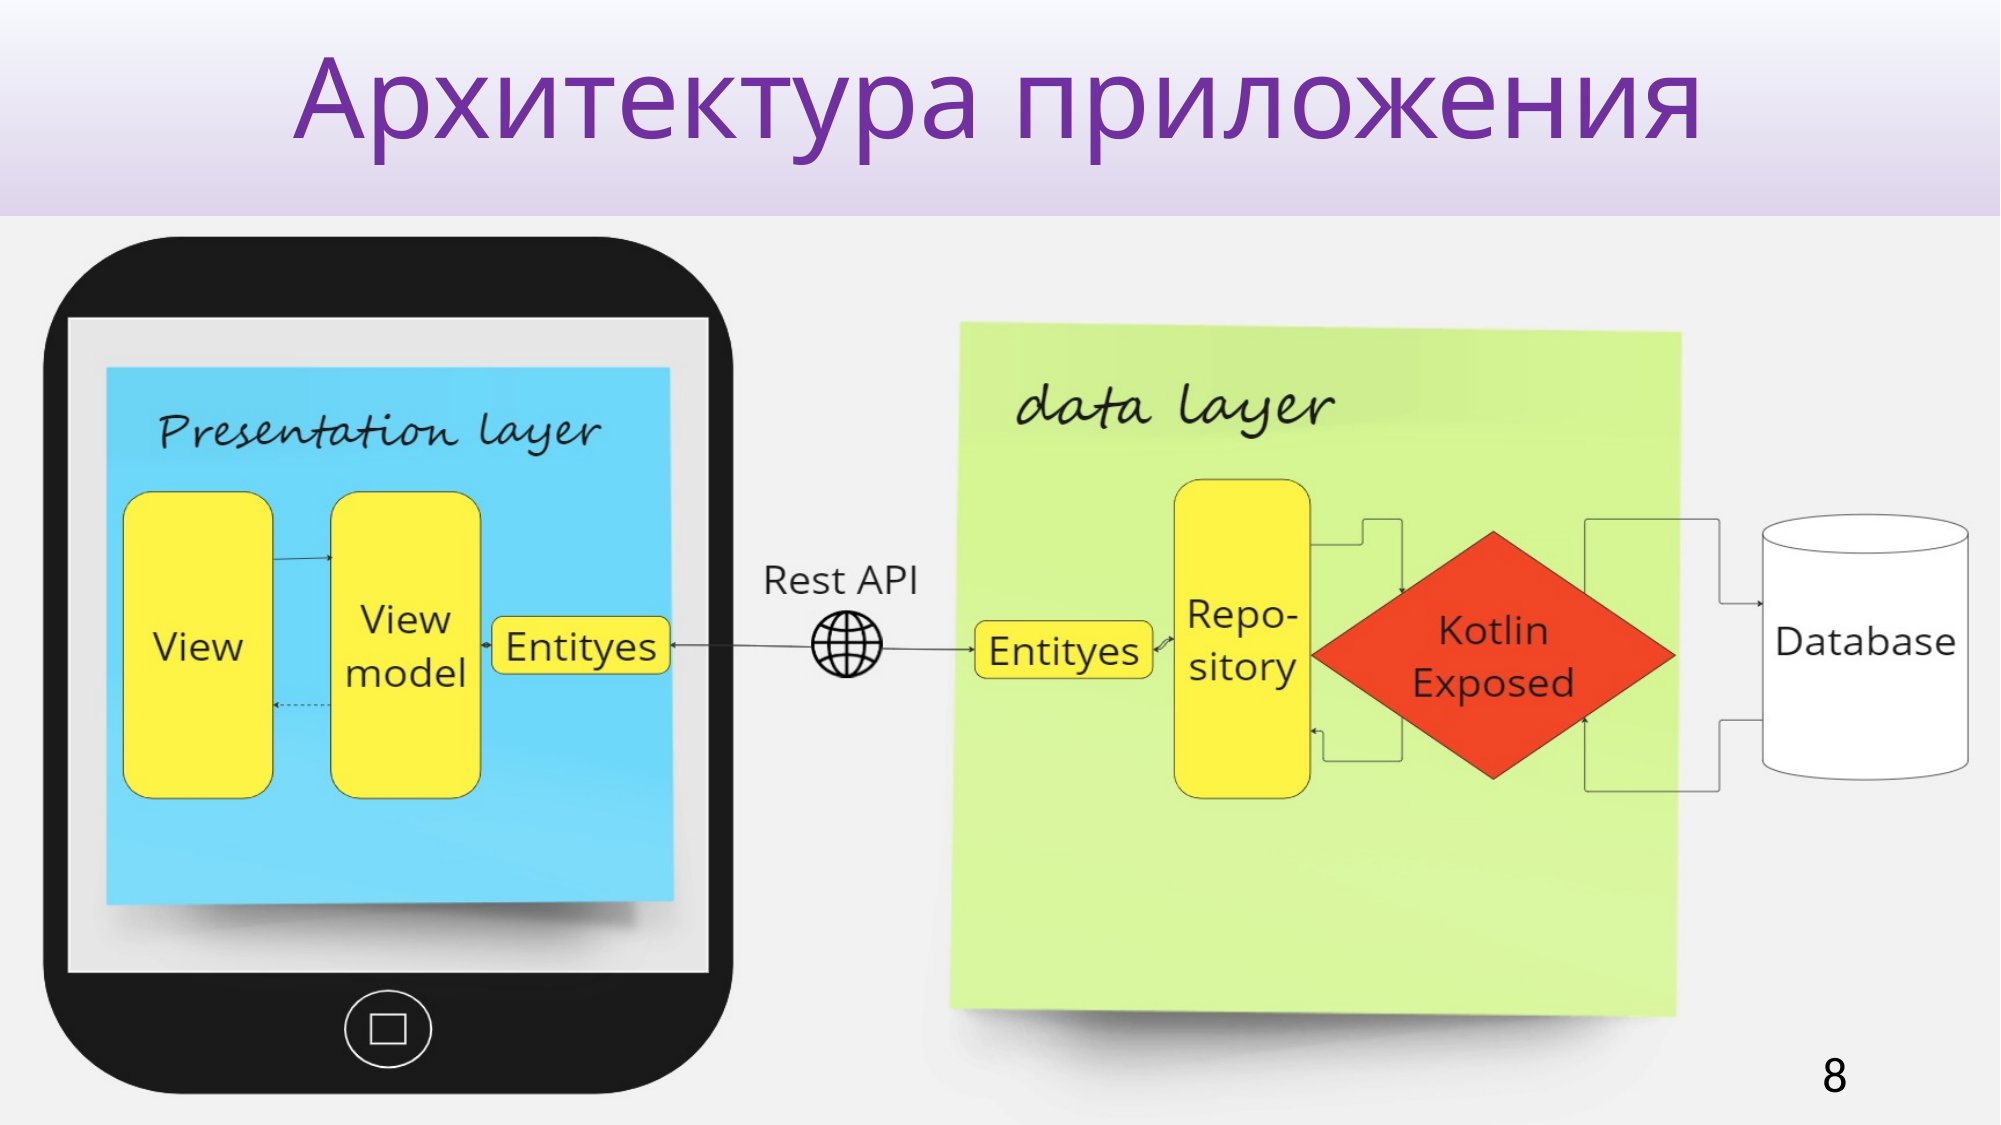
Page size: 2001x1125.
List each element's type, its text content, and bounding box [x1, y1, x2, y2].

text_box Архитектура приложения [0, 18, 2000, 214]
picture [0, 216, 2000, 1125]
